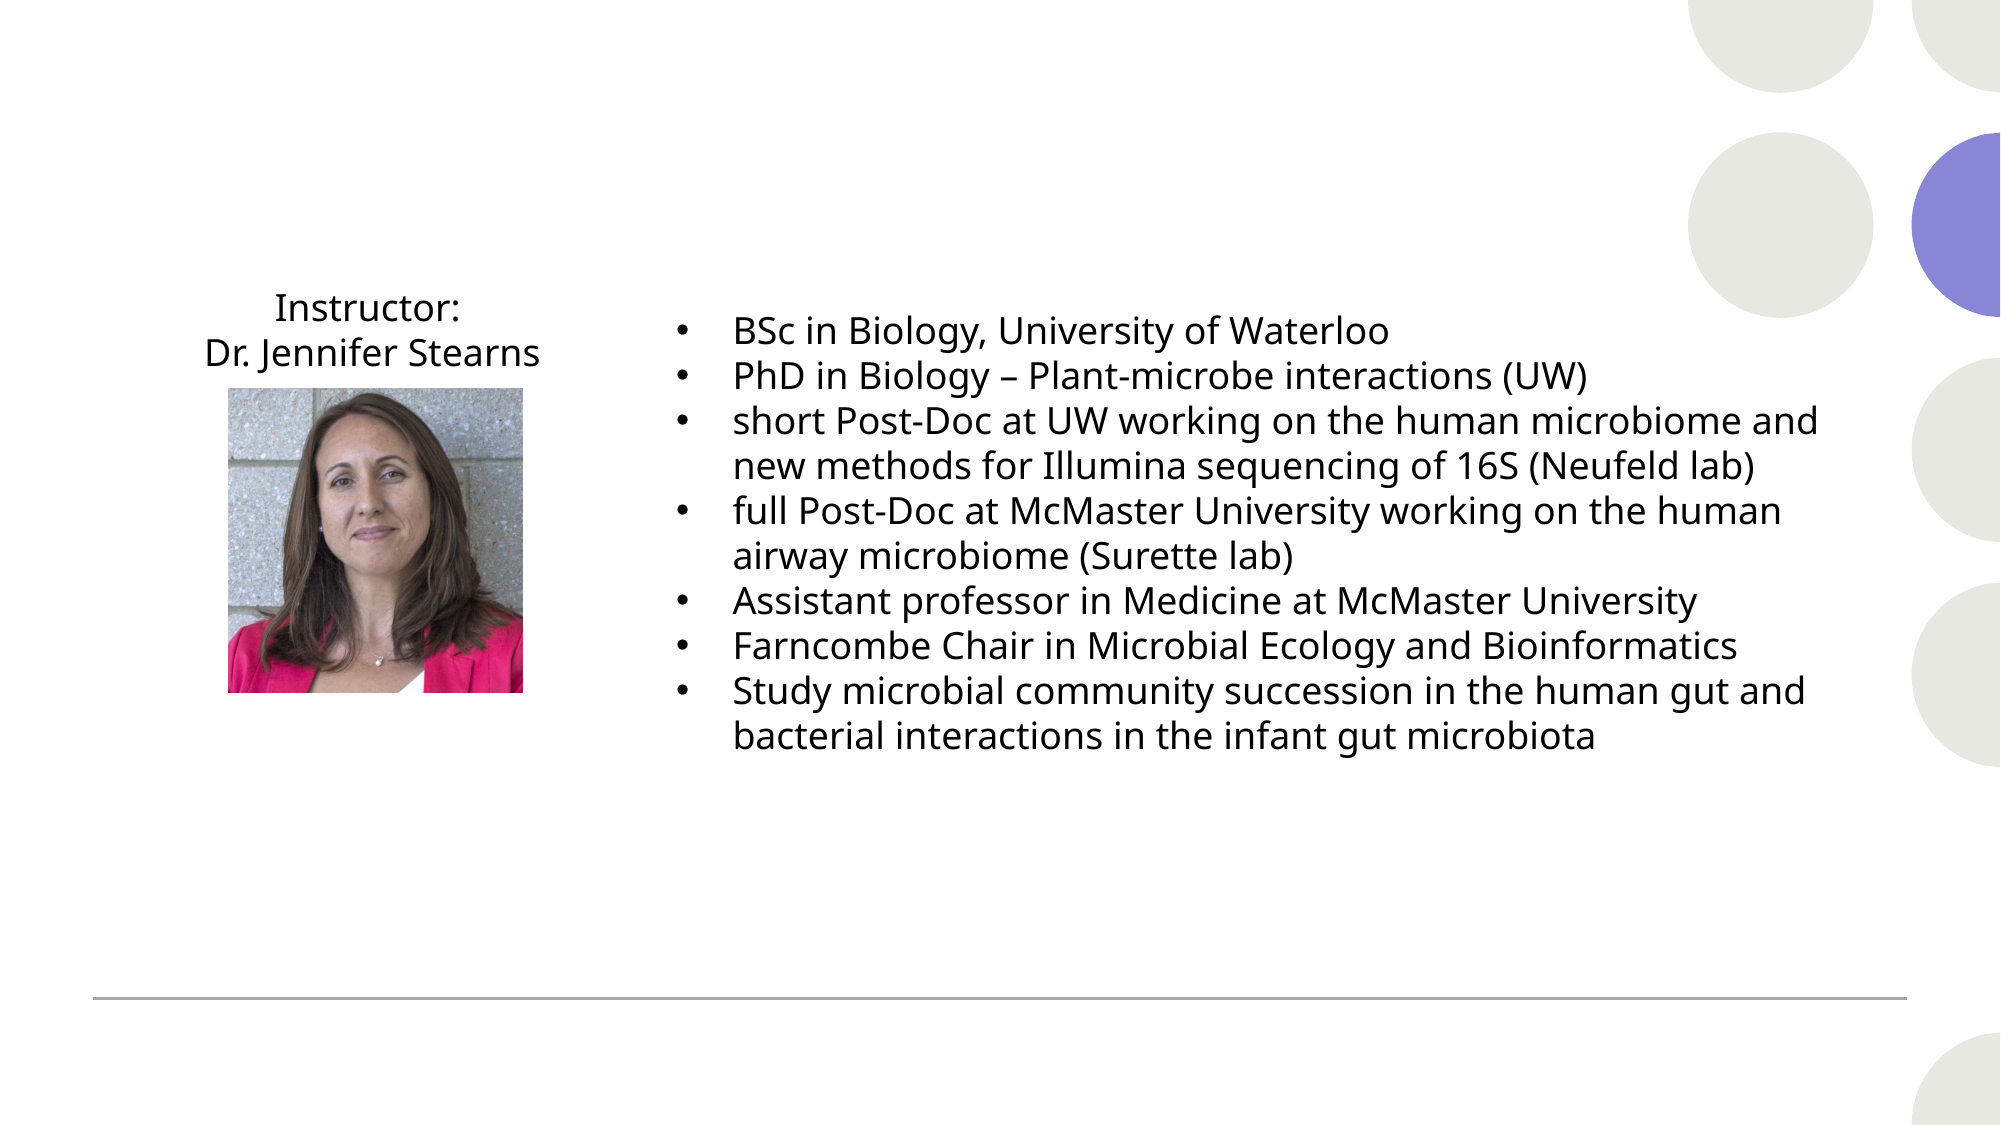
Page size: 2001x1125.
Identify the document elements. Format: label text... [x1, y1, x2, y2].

text_box Instructor: Dr. Jennifer Stearns [155, 275, 590, 381]
text_box BSc in Biology, University of Waterloo PhD in Biology – Plant-microbe interactions (UW) short Post-Doc at UW working on the human microbiome and new methods for Illumina sequencing of 16S (Neufeld lab) full Post-Doc at McMaster University working on the human airway microbiome (Surette lab) Assistant professor in Medicine at McMaster University Farncombe Chair in Microbial Ecology and Bioinformatics Study microbial community succession in the human gut and bacterial interactions in the infant gut microbiota [661, 299, 1889, 765]
picture [227, 388, 523, 694]
